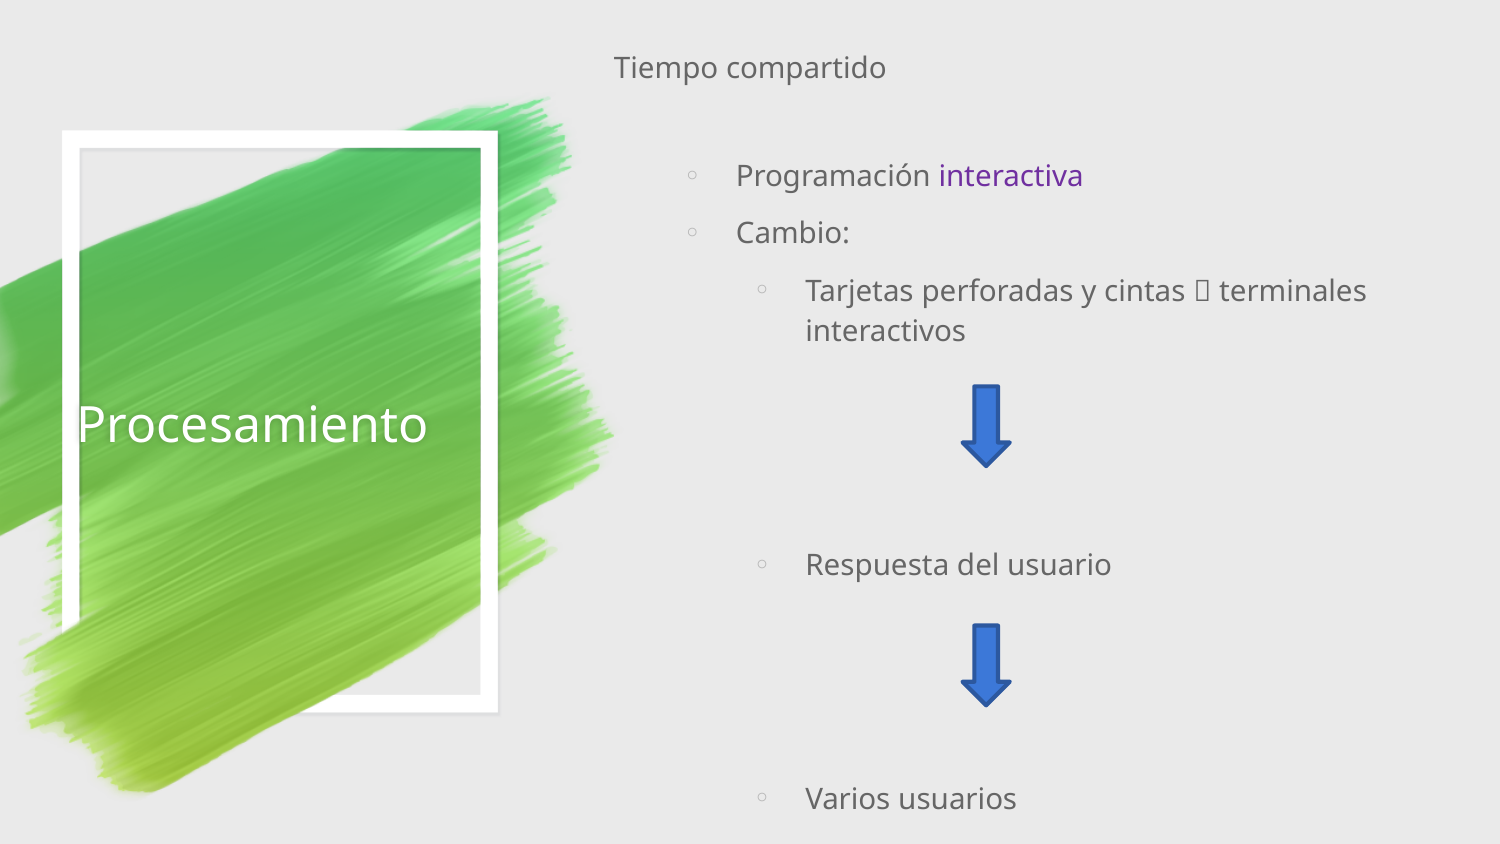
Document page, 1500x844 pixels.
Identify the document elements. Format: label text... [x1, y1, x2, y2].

text_box [960, 384, 1012, 469]
picture [0, 0, 1500, 844]
text_box [960, 623, 1012, 708]
list Tiempo compartido Programación interactiva Cambio: Tarjetas perforadas y cintas  terminales interactivos Respuesta del usuario Varios usuarios [596, 43, 1471, 824]
title Procesamiento [76, 149, 491, 696]
